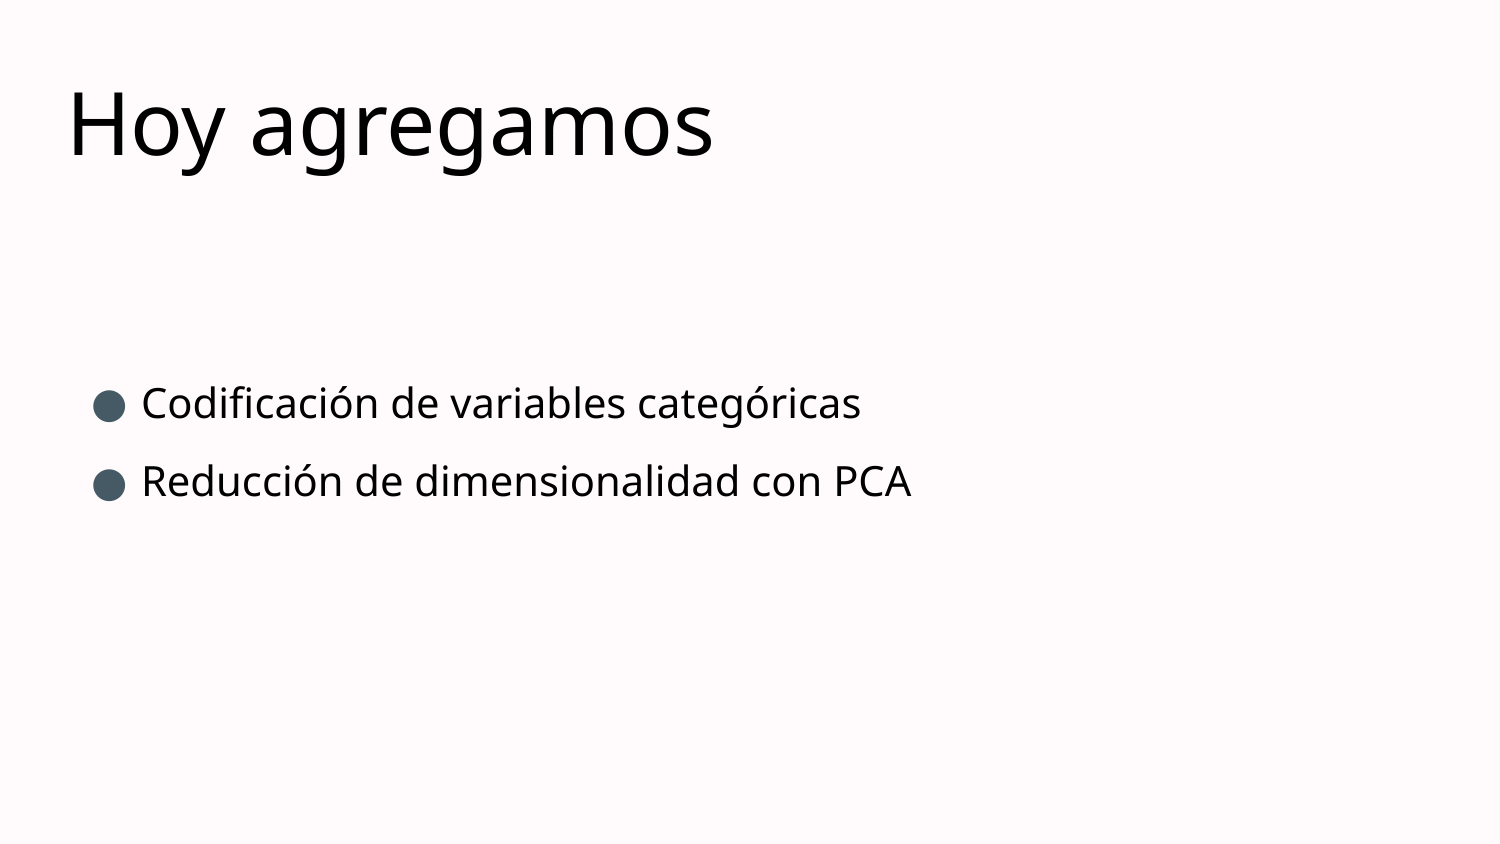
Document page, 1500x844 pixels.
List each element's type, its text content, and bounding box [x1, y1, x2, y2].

title Hoy agregamos [51, 51, 1449, 189]
list Codificación de variables categóricas Reducción de dimensionalidad con PCA [51, 200, 1449, 752]
